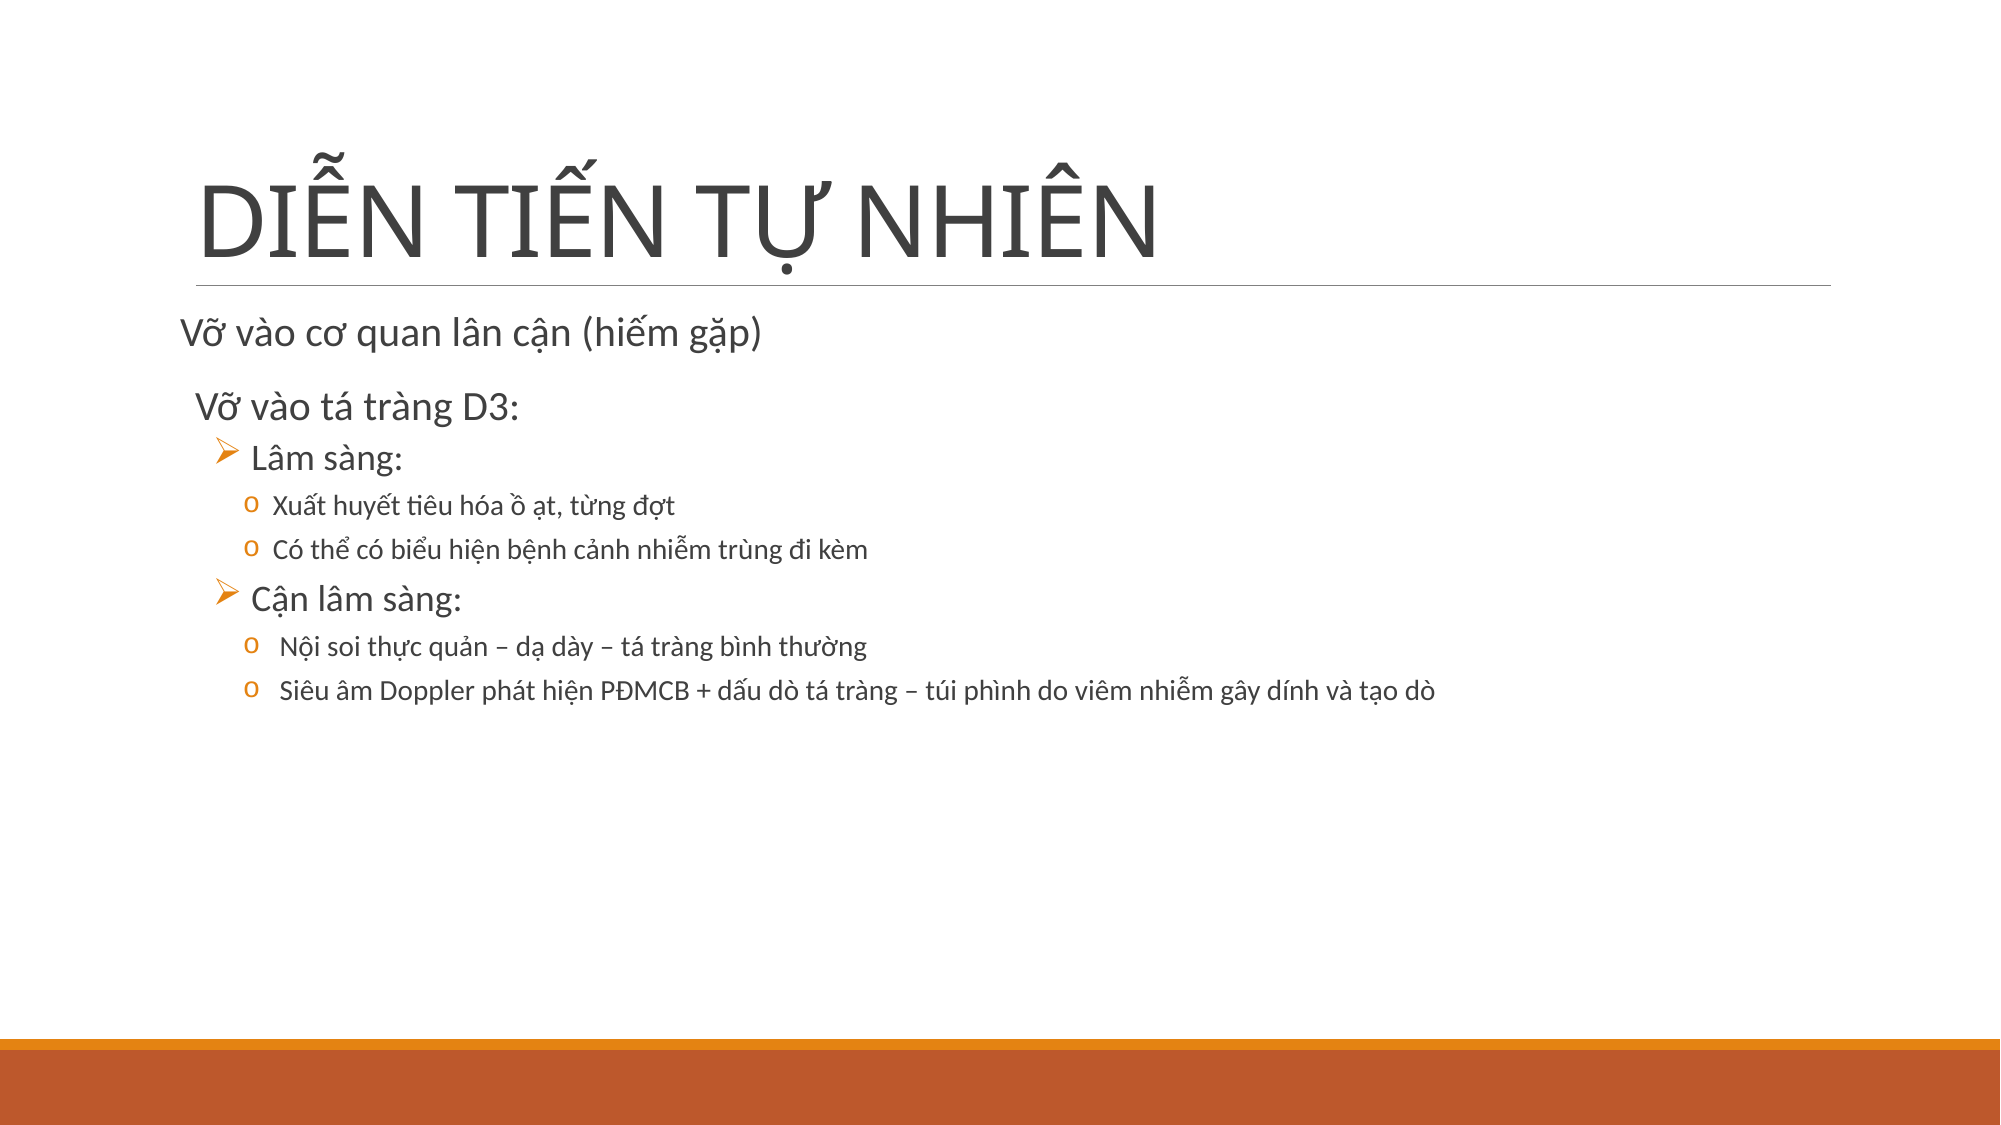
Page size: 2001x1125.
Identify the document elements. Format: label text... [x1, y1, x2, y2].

title DIỄN TIẾN TỰ NHIÊN [180, 47, 1830, 285]
list Vỡ vào cơ quan lân cận (hiếm gặp) Vỡ vào tá tràng D3: Lâm sàng: Xuất huyết tiêu hóa ồ ạt, từng đợt Có thể có biểu hiện bệnh cảnh nhiễm trùng đi kèm Cận lâm sàng: Nội soi thực quản – dạ dày – tá tràng bình thường Siêu âm Doppler phát hiện PĐMCB + dấu dò tá tràng – túi phình do viêm nhiễm gây dính và tạo dò [180, 302, 1830, 963]
